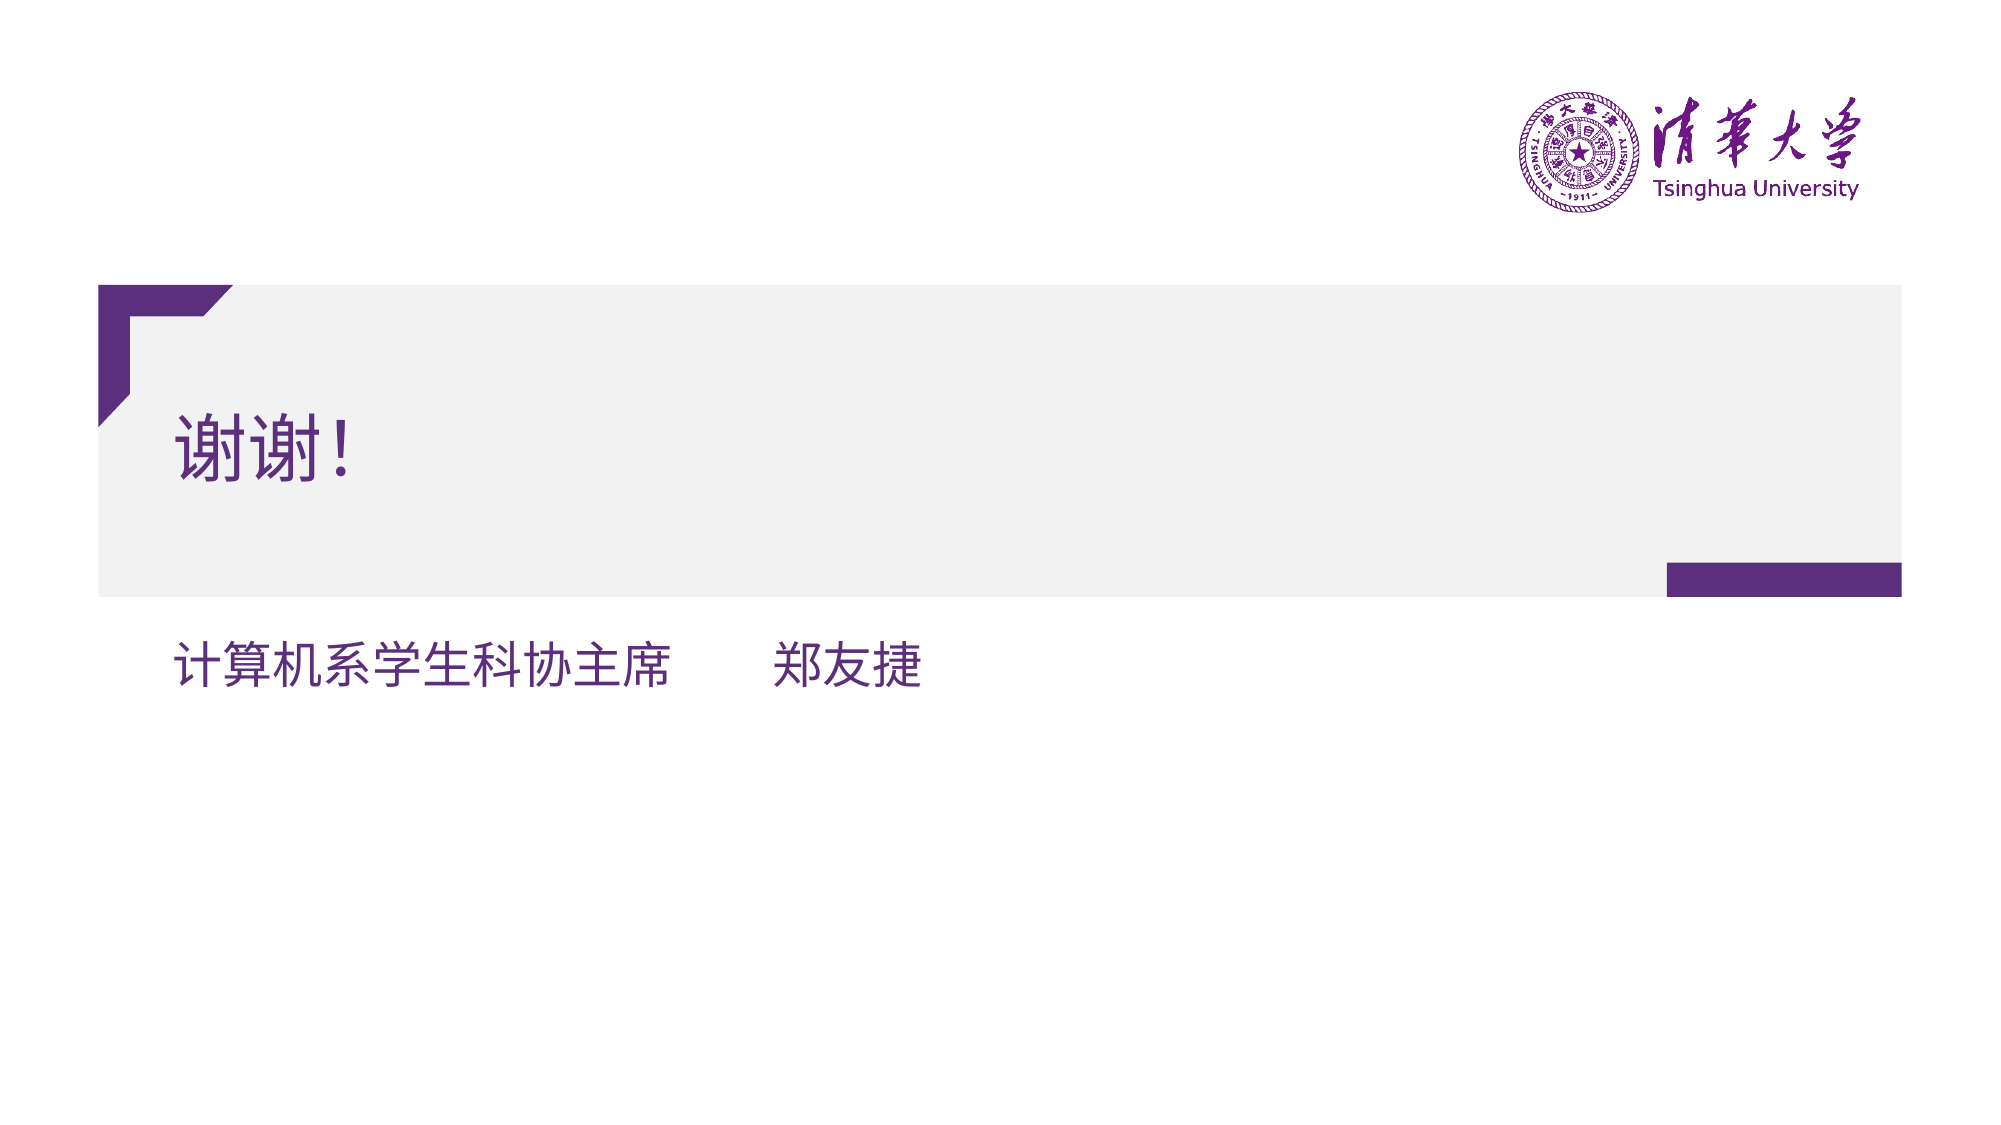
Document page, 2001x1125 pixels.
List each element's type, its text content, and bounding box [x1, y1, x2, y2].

title 谢谢！ [157, 386, 1842, 499]
subtitle 计算机系学生科协主席 郑友捷 [157, 626, 1842, 847]
picture [1481, 65, 1898, 242]
